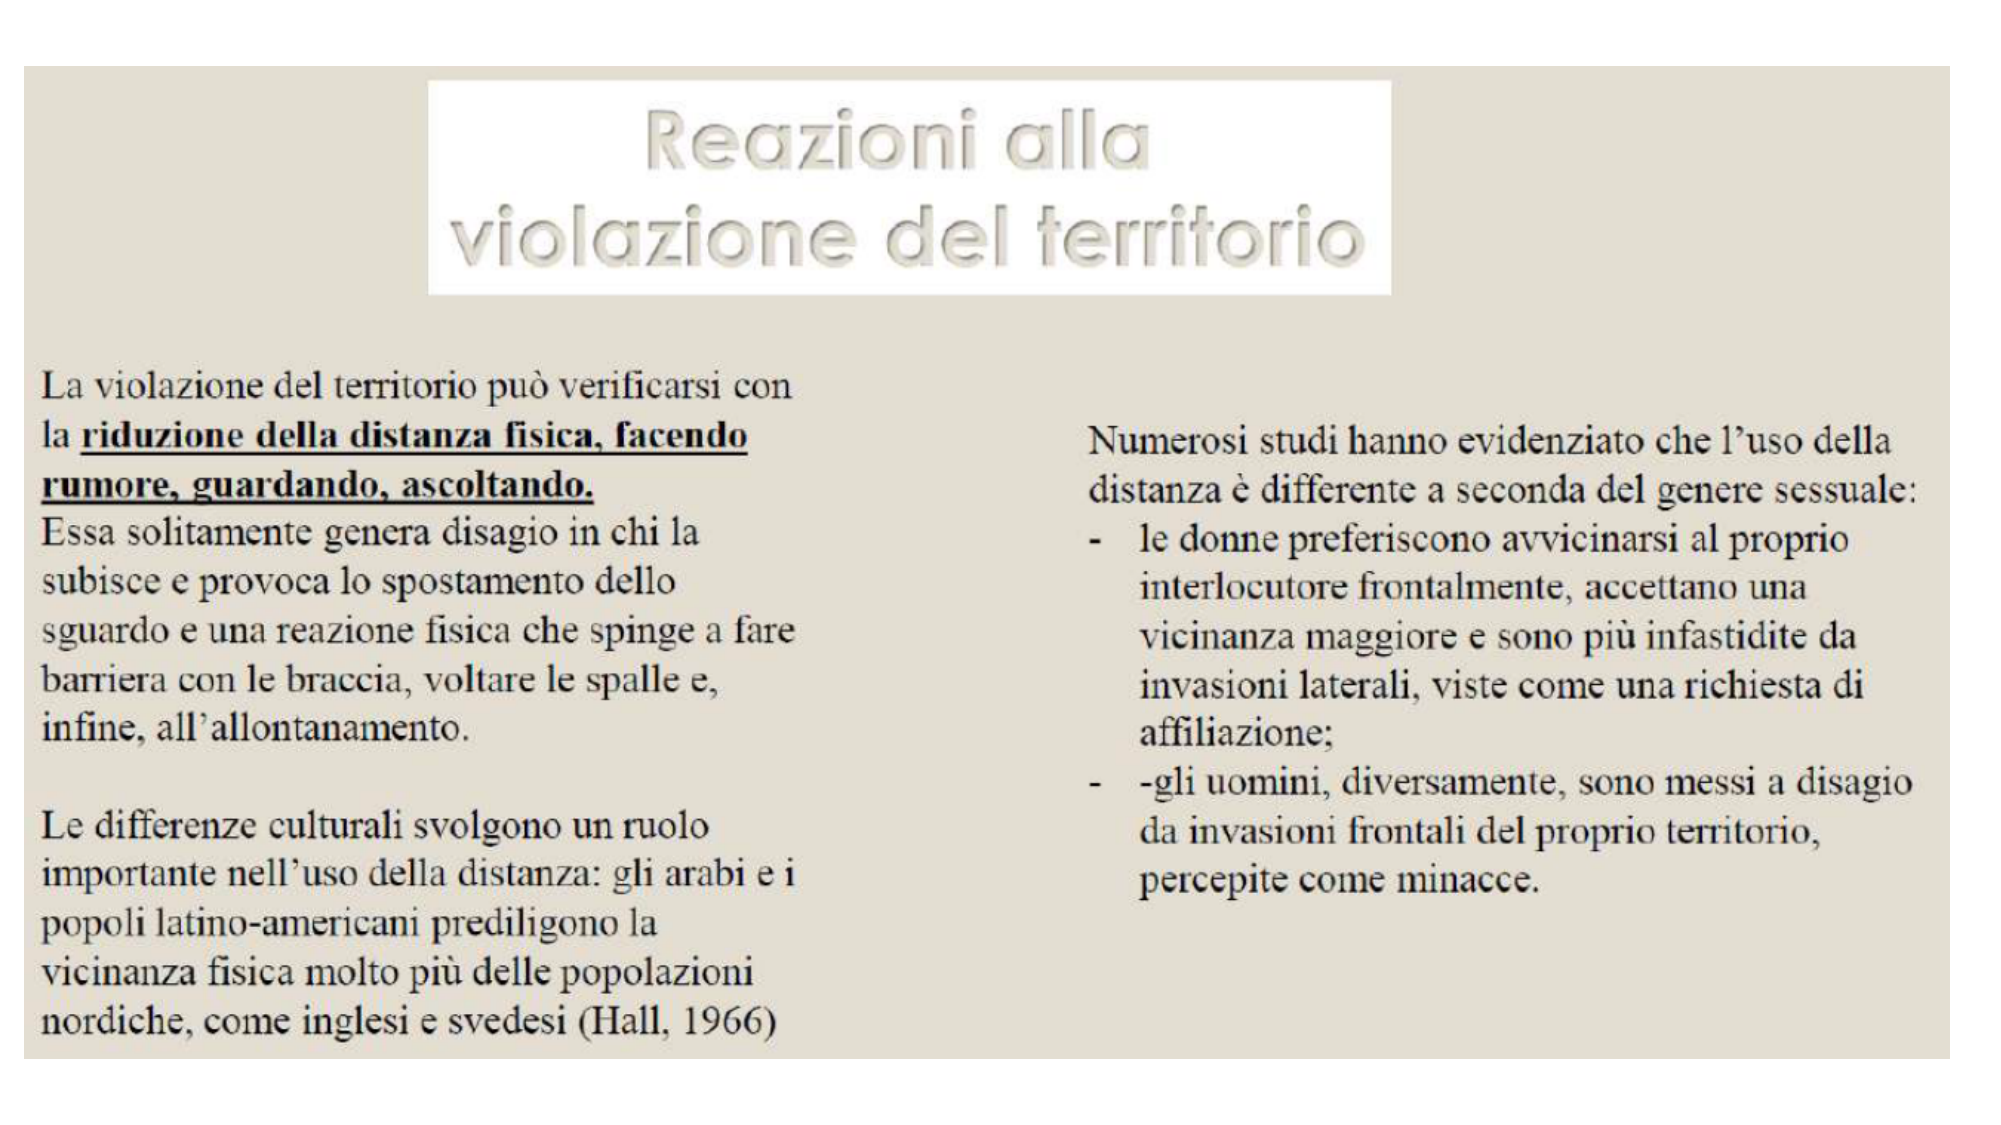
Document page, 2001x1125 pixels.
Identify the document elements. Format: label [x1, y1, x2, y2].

picture [24, 66, 1950, 1059]
